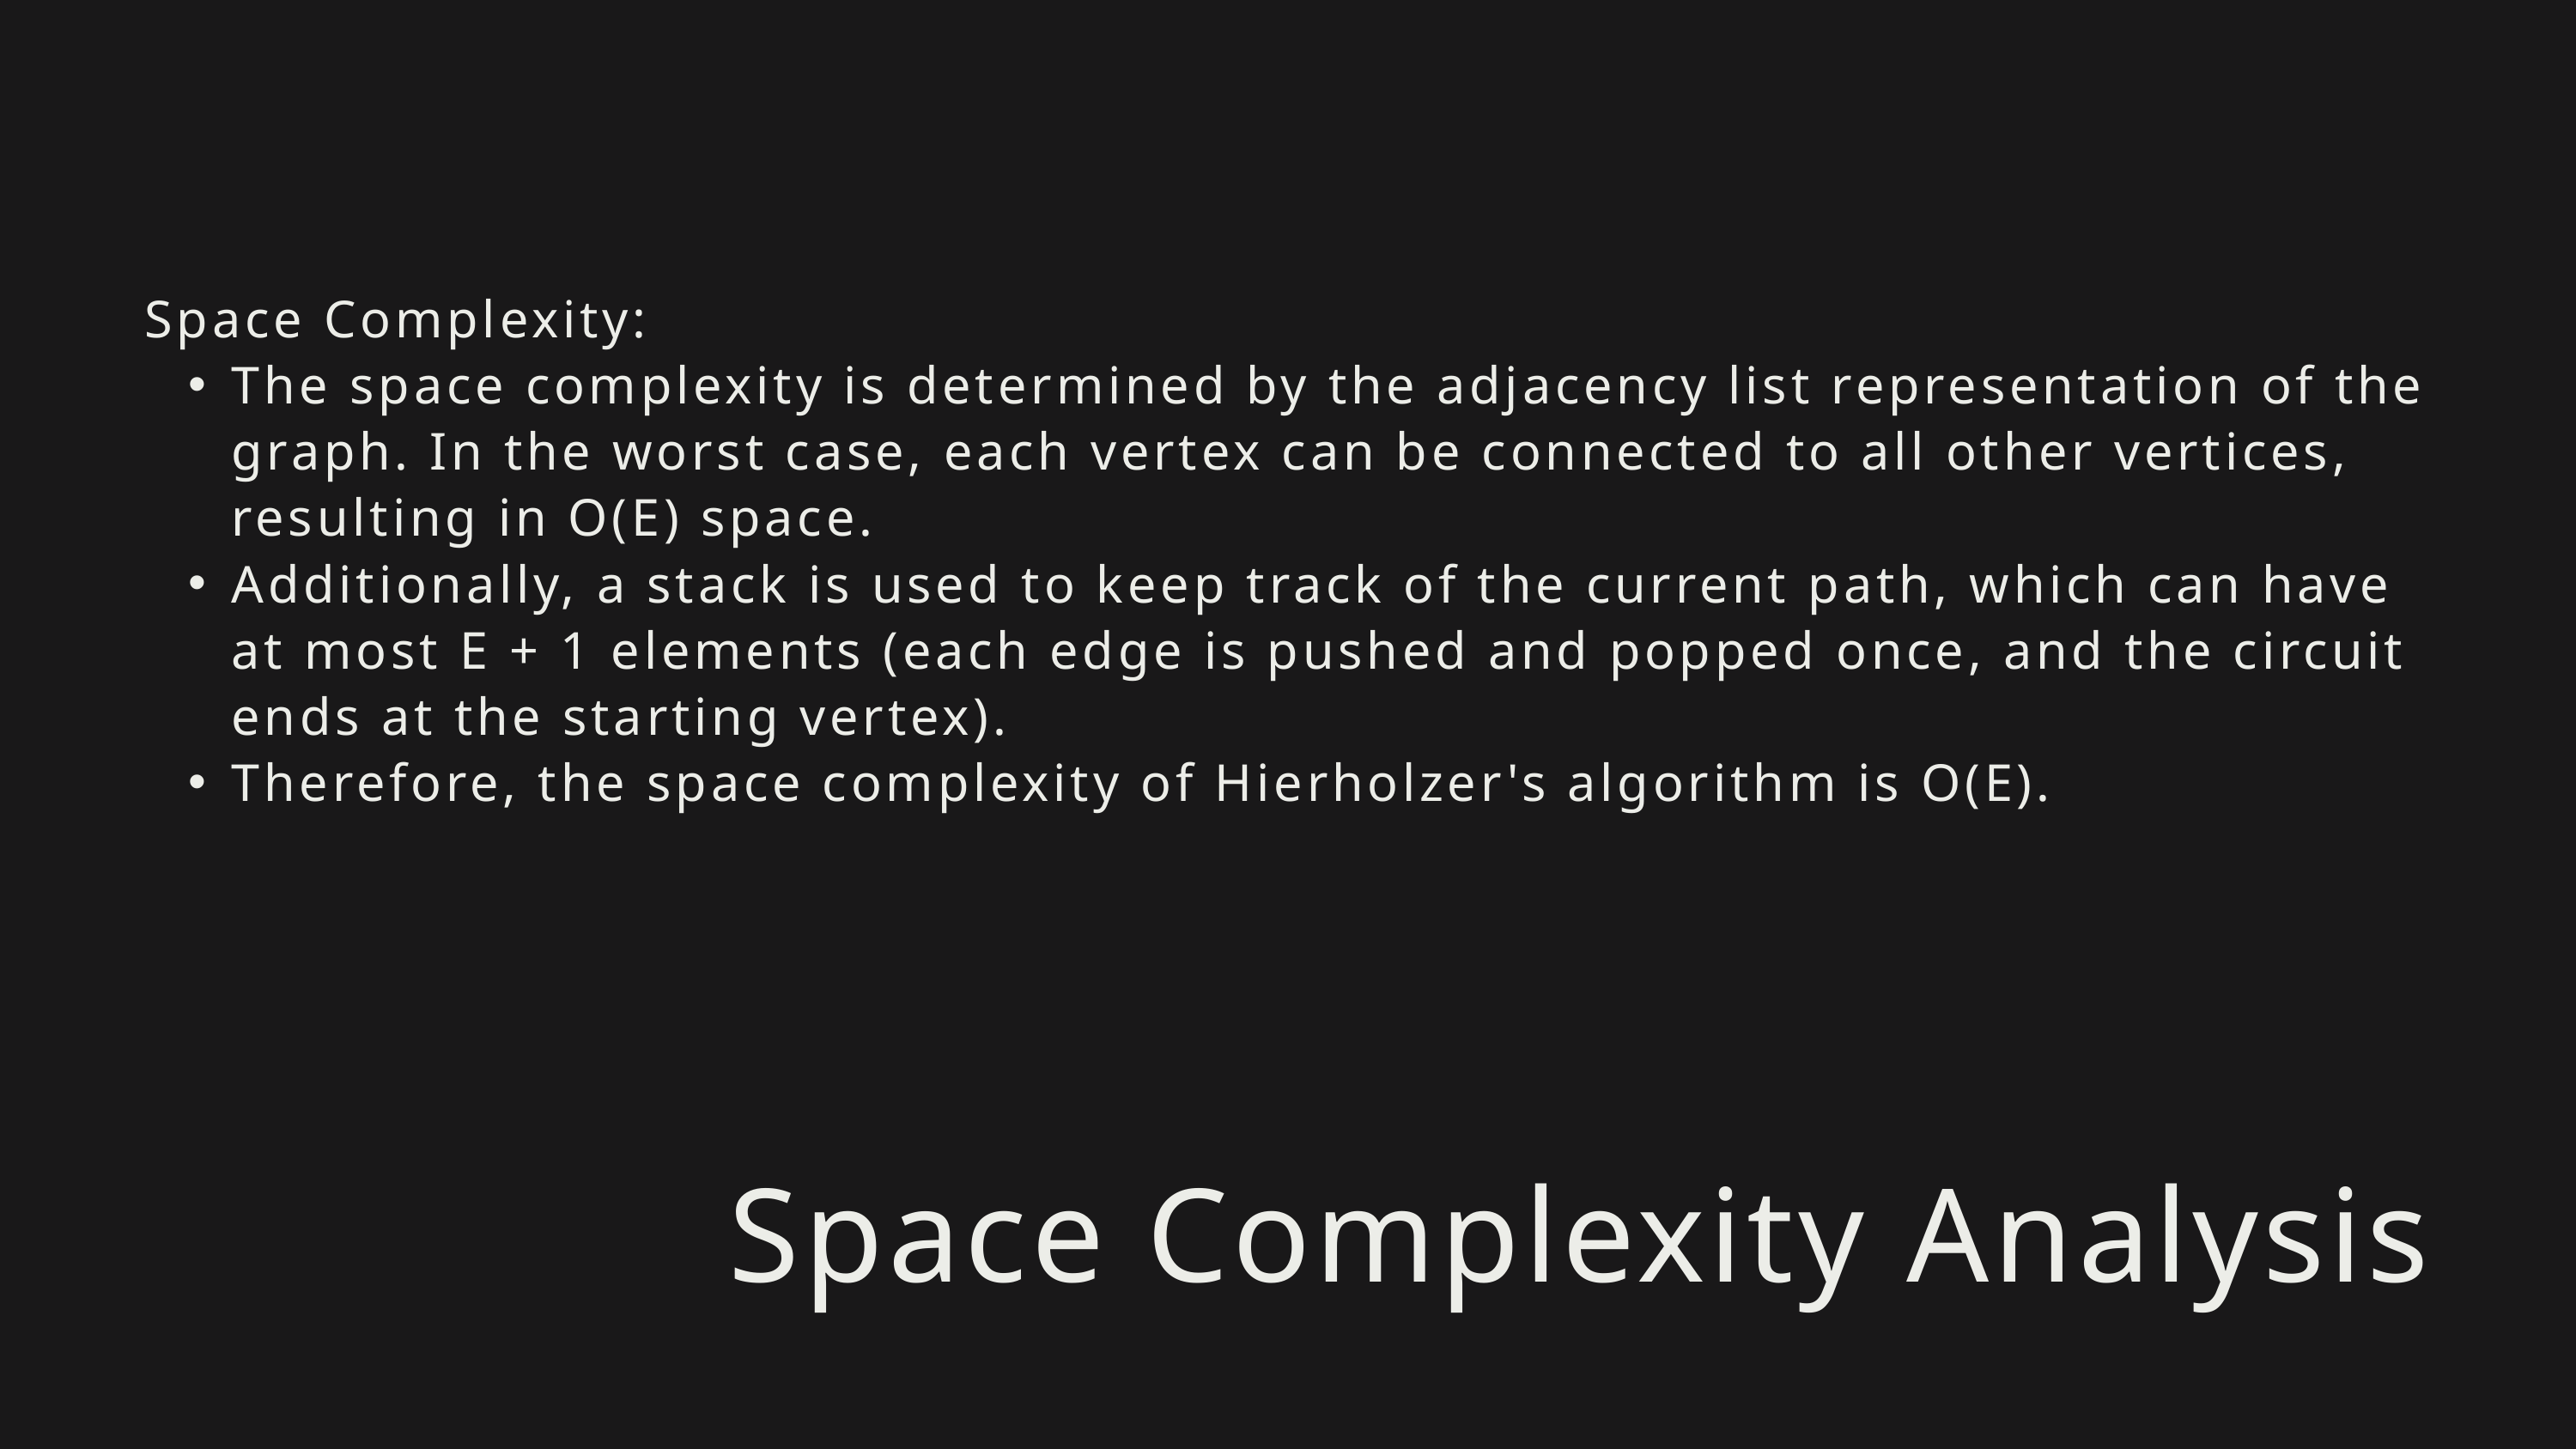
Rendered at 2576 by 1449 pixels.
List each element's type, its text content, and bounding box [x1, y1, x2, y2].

text_box Space Complexity Analysis [345, 1139, 2432, 1308]
text_box Space Complexity: The space complexity is determined by the adjacency list representation of the graph. In the worst case, each vertex can be connected to all other vertices, resulting in O(E) space. Additionally, a stack is used to keep track of the current path, which can have at most E + 1 elements (each edge is pushed and popped once, and the circuit ends at the starting vertex). Therefore, the space complexity of Hierholzer's algorithm is O(E). [144, 282, 2432, 878]
